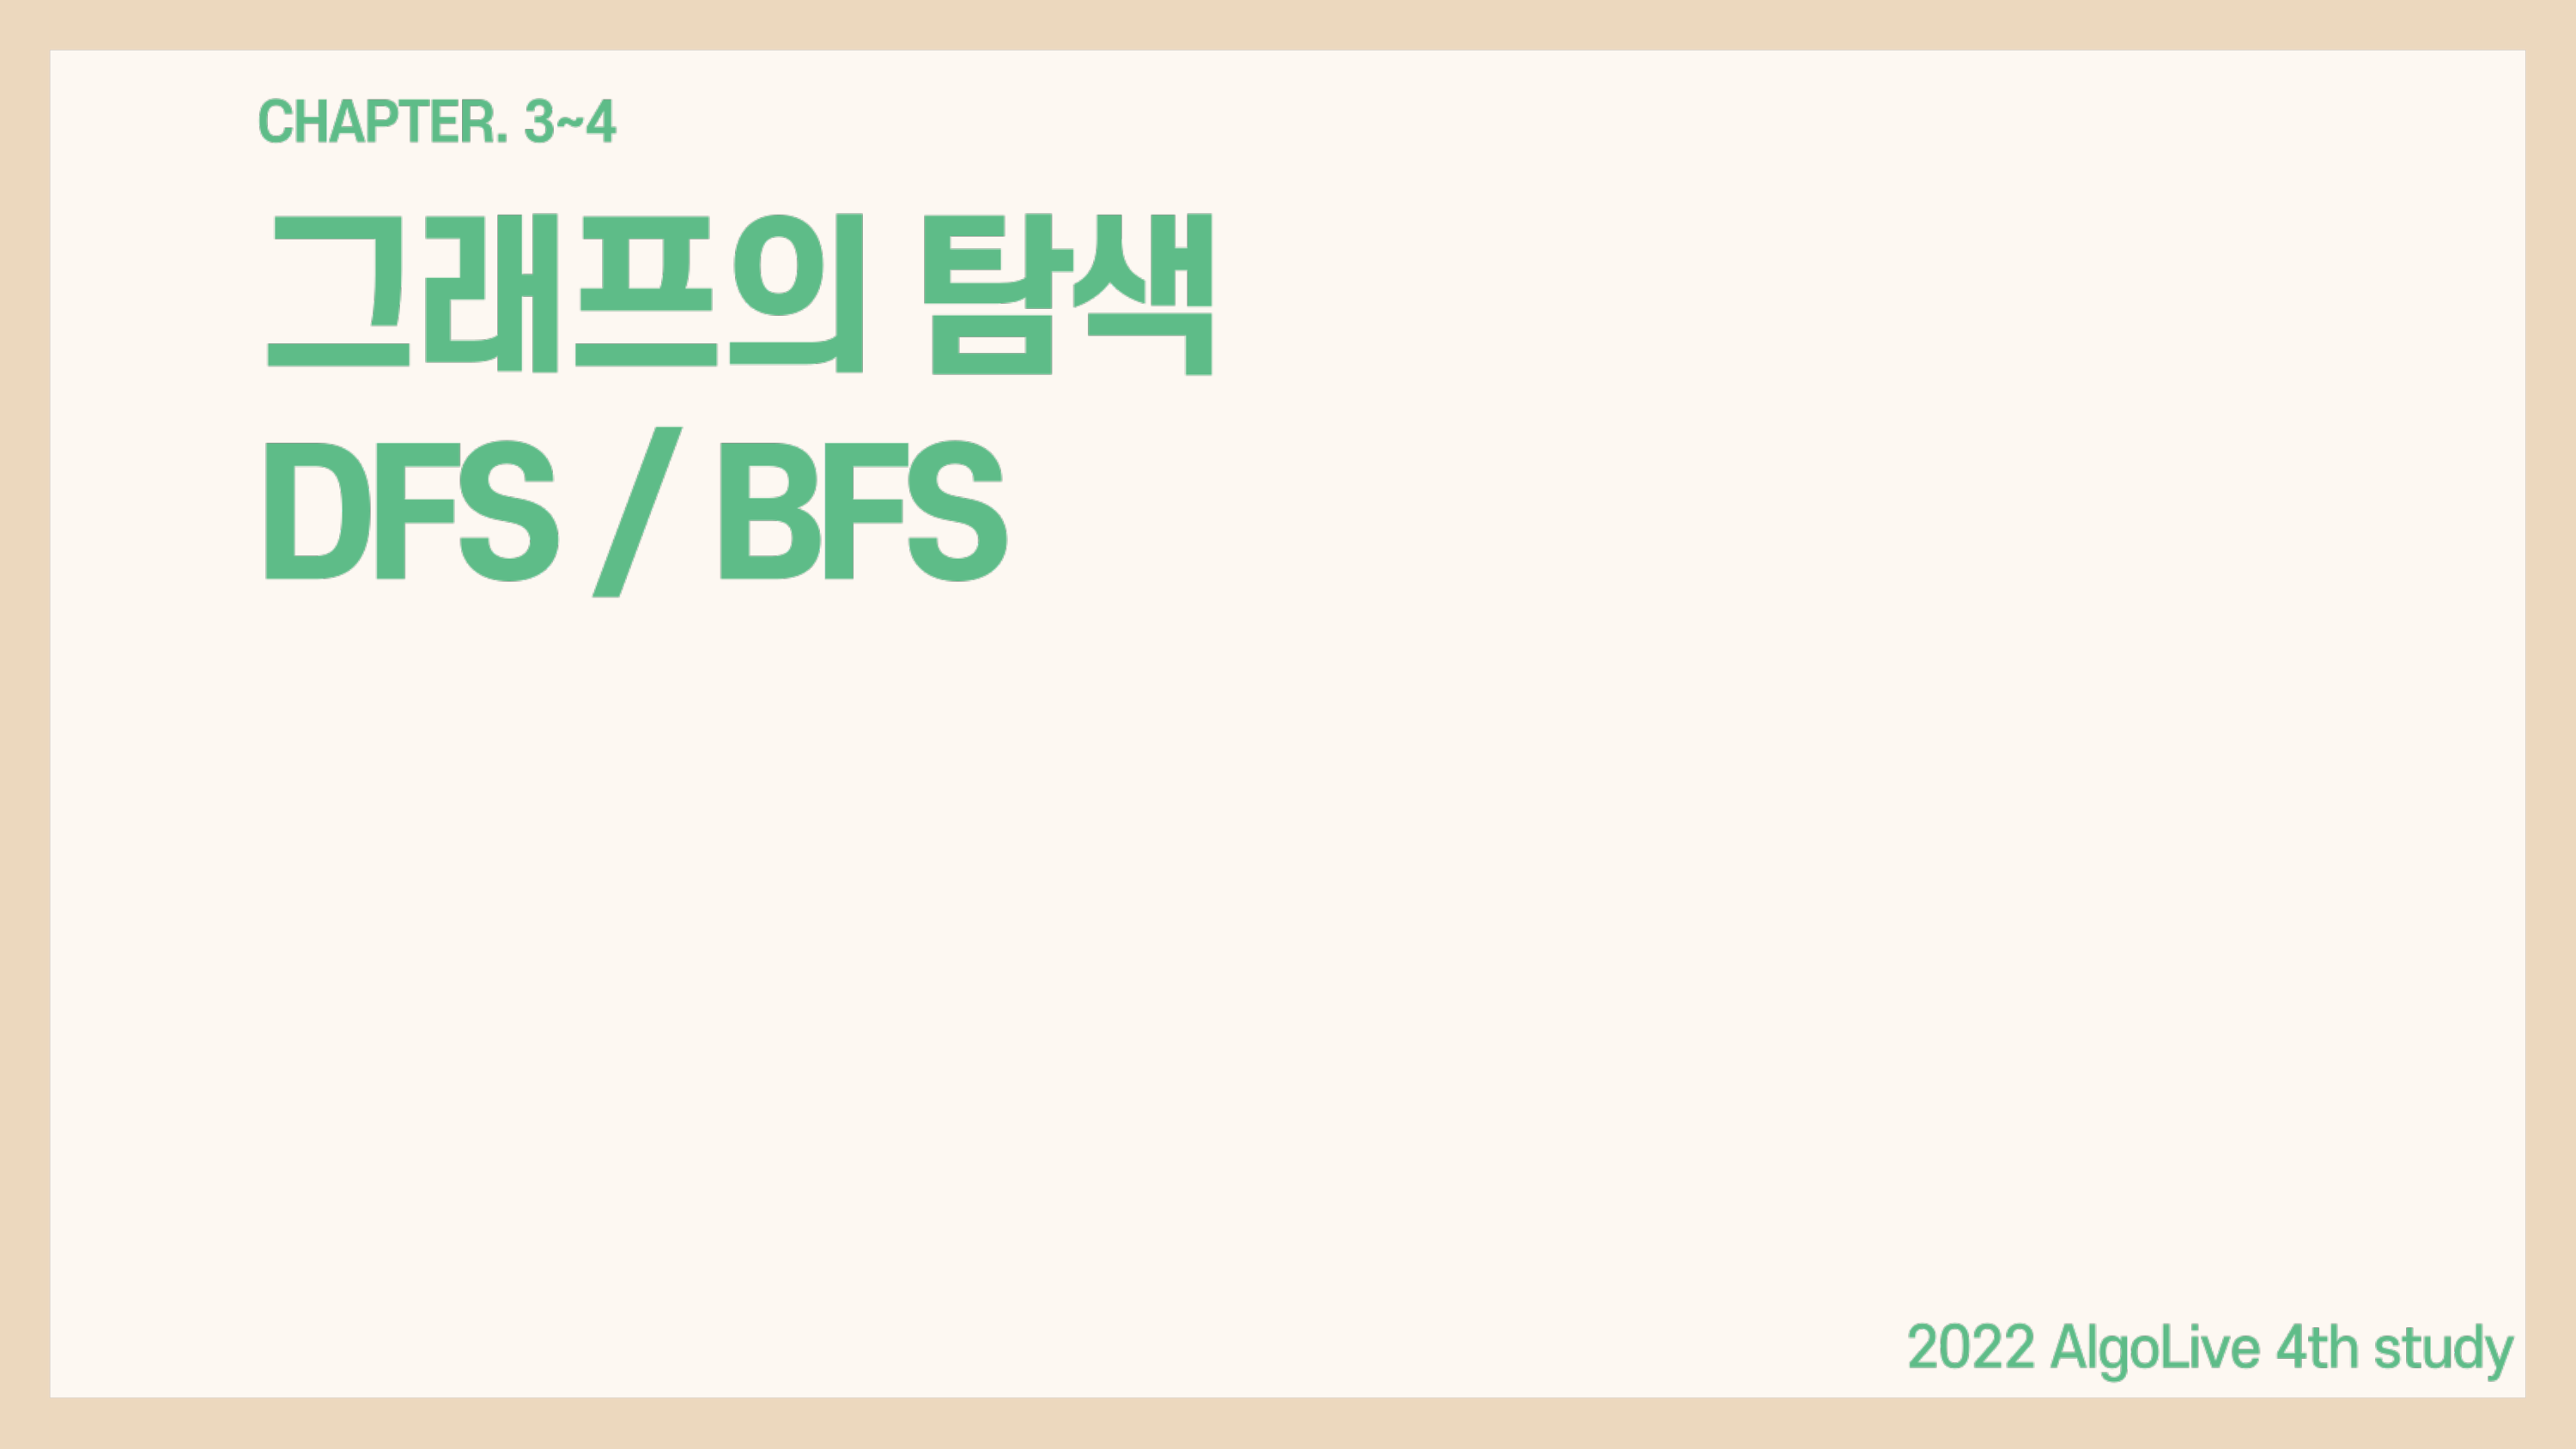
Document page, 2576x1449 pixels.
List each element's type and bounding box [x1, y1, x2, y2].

picture [231, 76, 1292, 676]
text_box [0, 0, 2576, 1449]
picture [1732, 1300, 2541, 1409]
